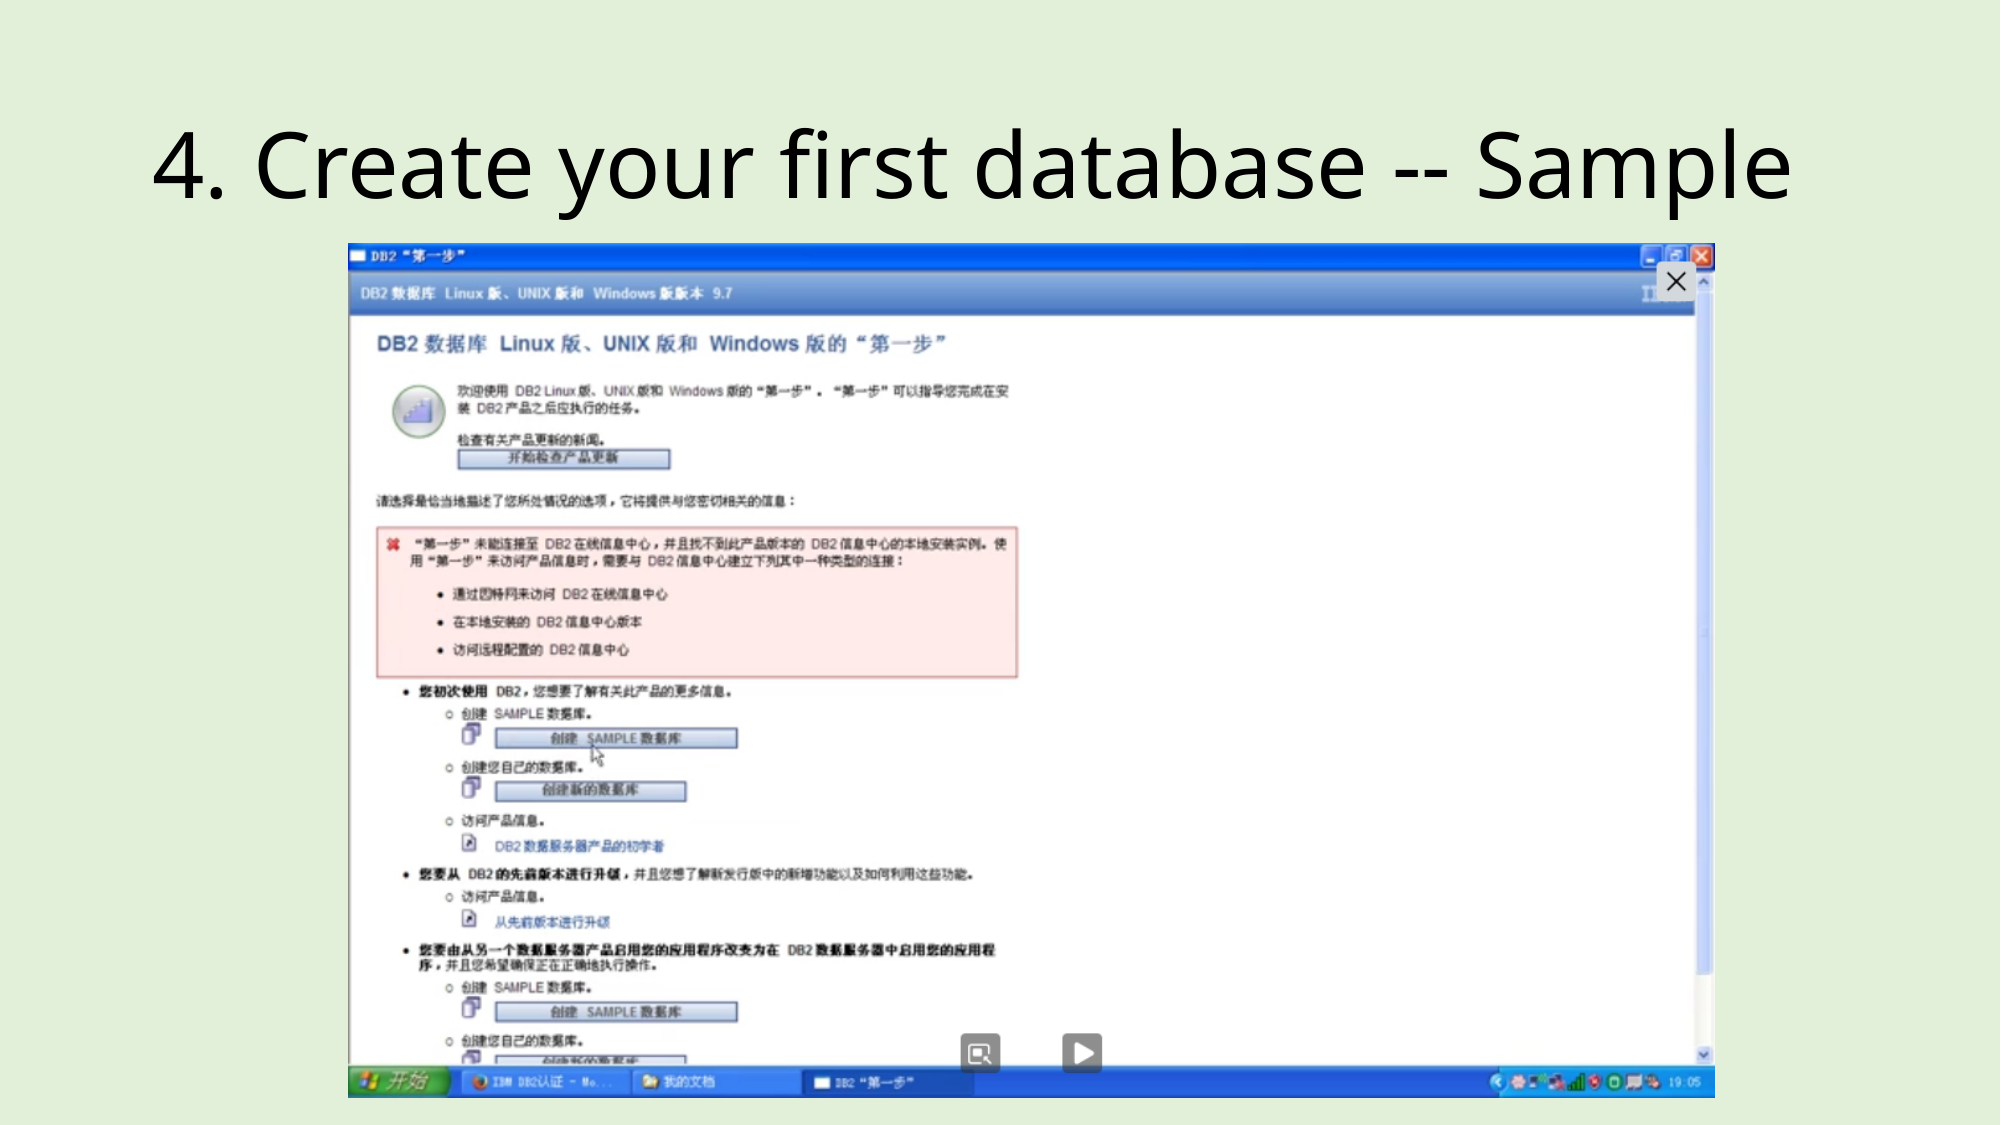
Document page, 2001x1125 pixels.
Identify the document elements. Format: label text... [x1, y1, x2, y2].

title 4. Create your first database -- Sample [137, 59, 1863, 278]
picture [348, 243, 1715, 1098]
